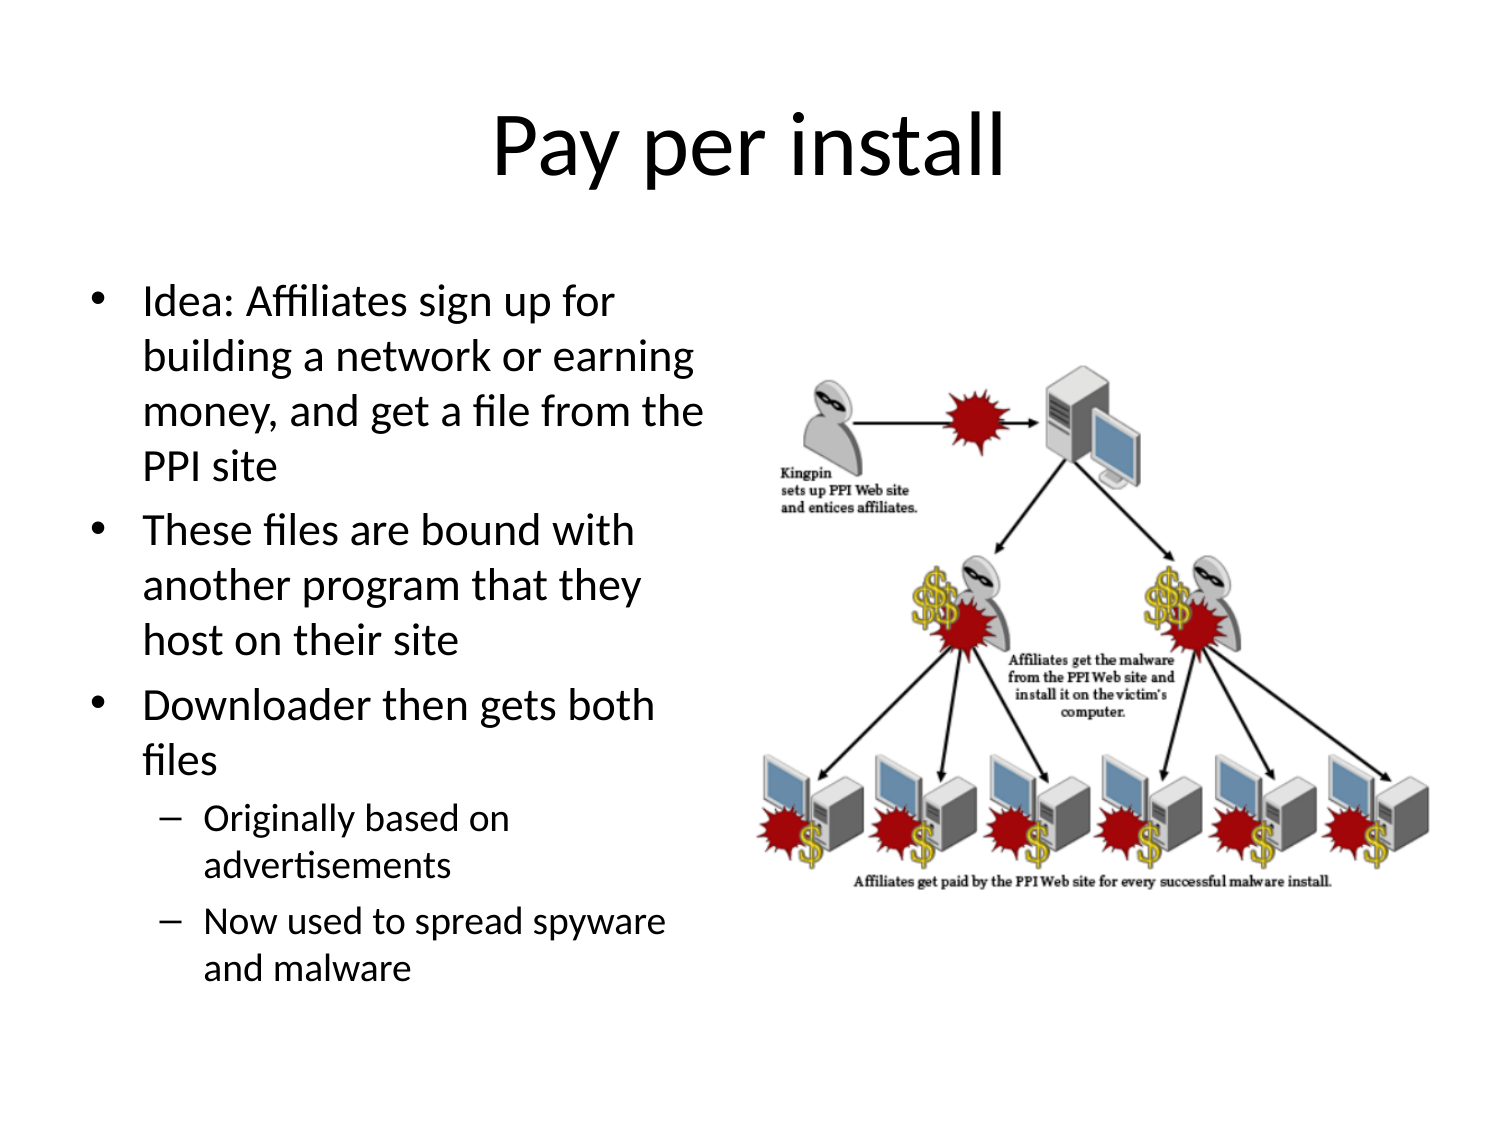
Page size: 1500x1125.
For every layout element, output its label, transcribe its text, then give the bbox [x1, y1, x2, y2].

title Pay per install [75, 45, 1425, 233]
list Idea: Affiliates sign up for building a network or earning money, and get a file from the PPI site These files are bound with another program that they host on their site Downloader then gets both files Originally based on advertisements Now used to spread spyware and malware [75, 262, 714, 1005]
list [719, 232, 1454, 1050]
